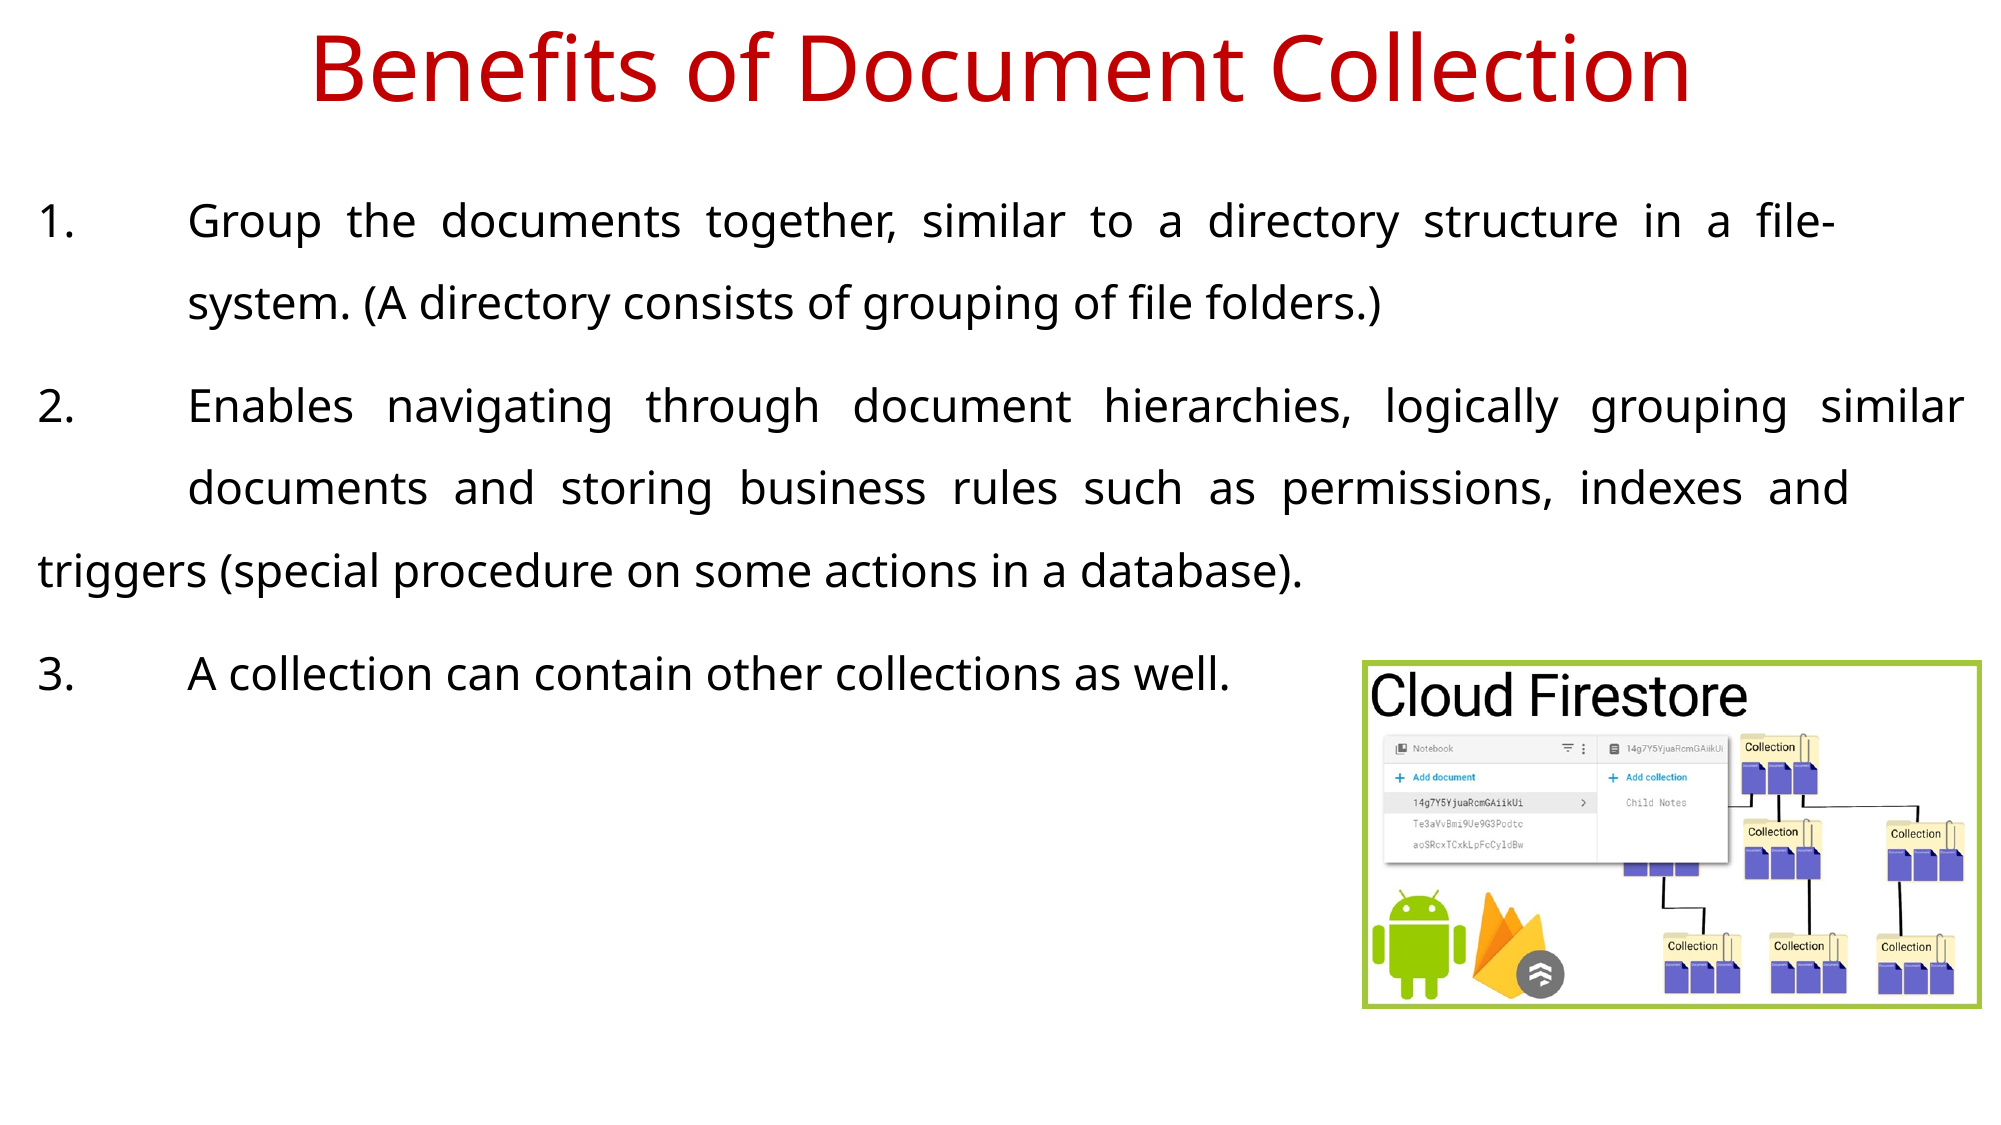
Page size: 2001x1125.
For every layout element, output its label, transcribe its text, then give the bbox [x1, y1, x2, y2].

picture [1362, 660, 1982, 1009]
title Benefits of Document Collection [22, 0, 1982, 156]
list 1. Group the documents together, similar to a directory structure in a file- system. (A directory consists of grouping of file folders.) 2. Enables navigating through document hierarchies, logically grouping similar documents and storing business rules such as permissions, indexes and triggers (special procedure on some actions in a database). 3. A collection can contain other collections as well. [22, 156, 1982, 1009]
